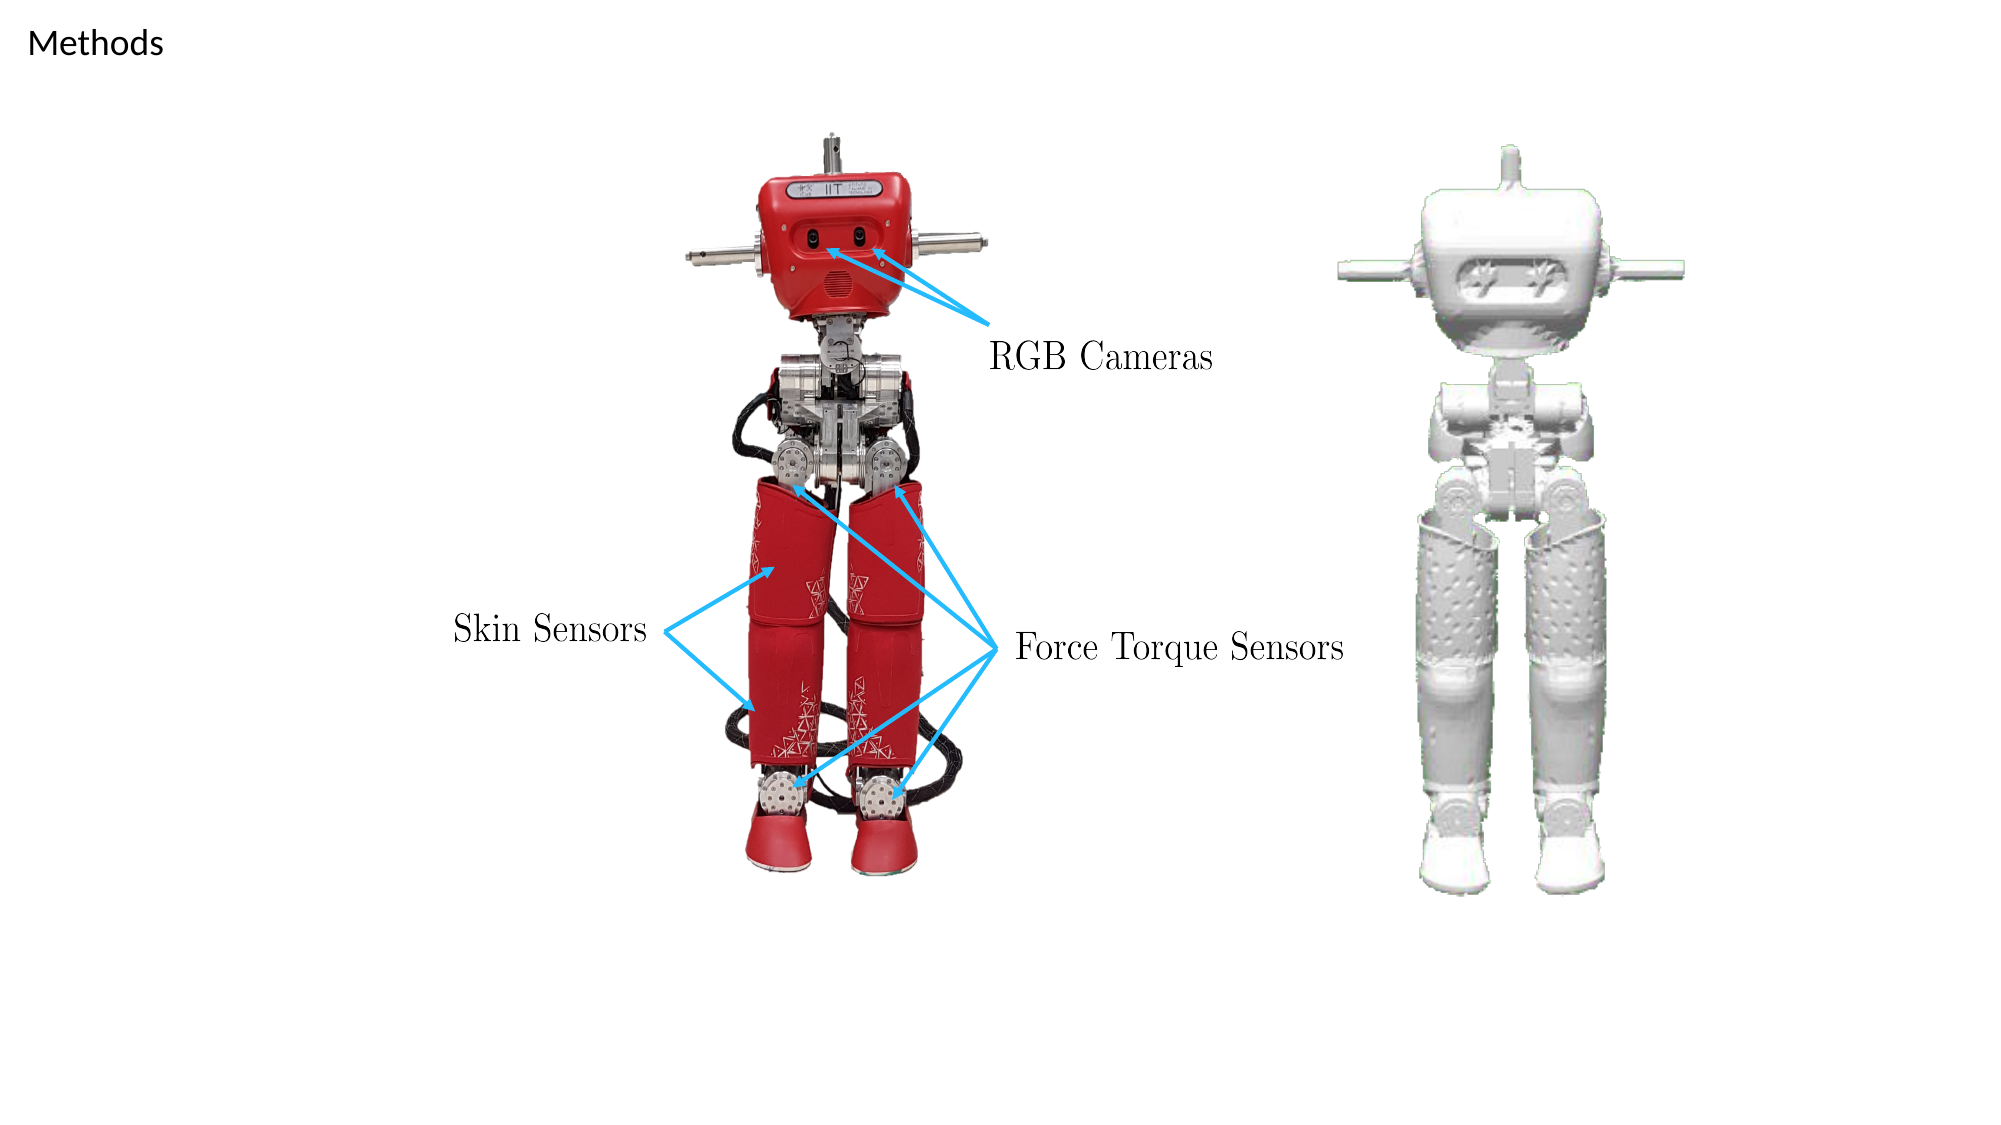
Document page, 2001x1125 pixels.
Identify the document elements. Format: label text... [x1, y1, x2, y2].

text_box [455, 131, 1343, 877]
picture [725, 0, 2000, 1067]
text_box Methods [12, 10, 440, 71]
